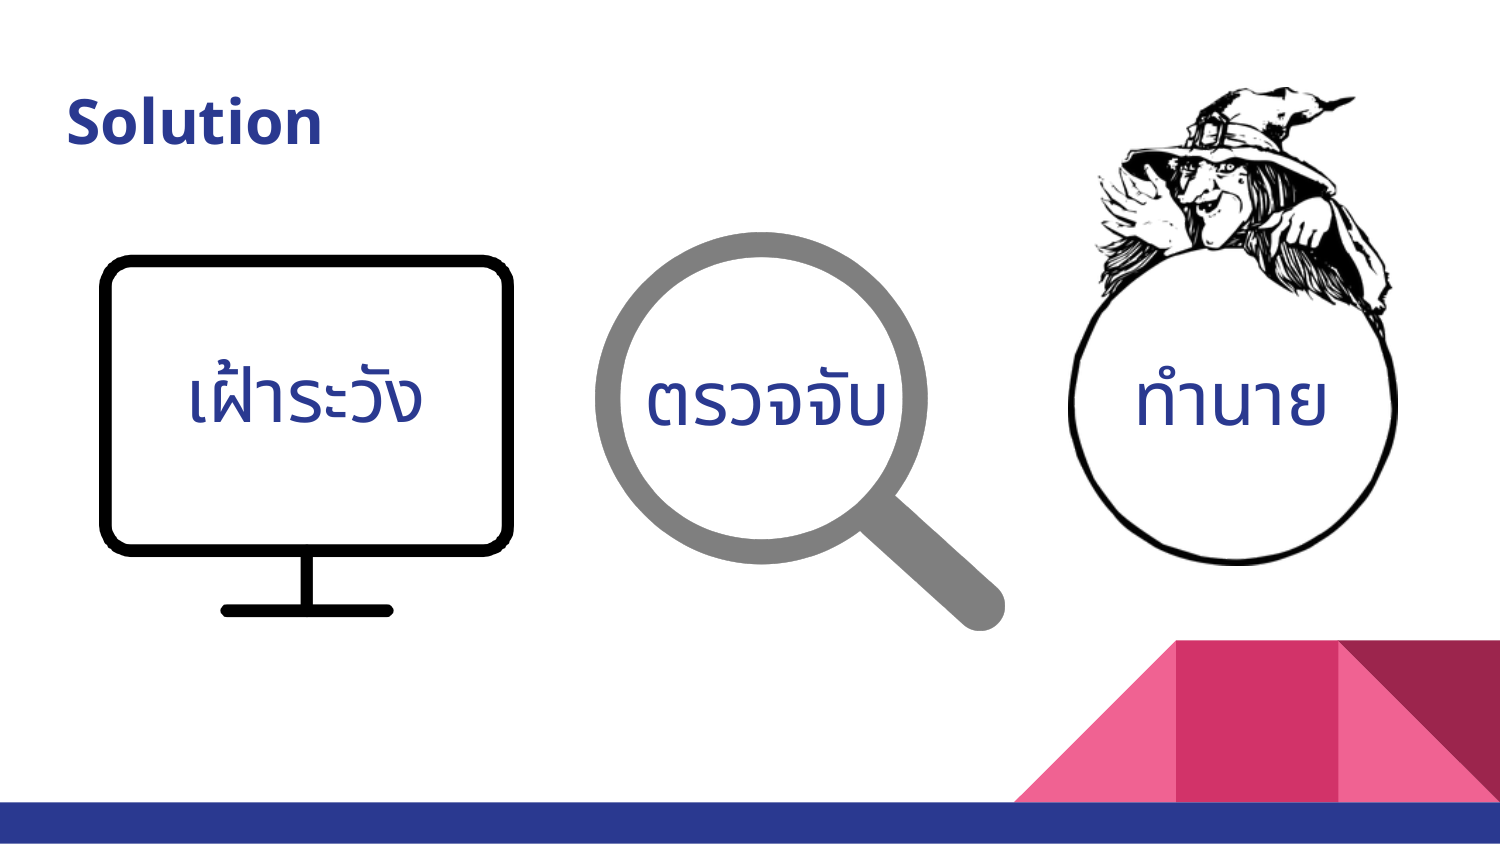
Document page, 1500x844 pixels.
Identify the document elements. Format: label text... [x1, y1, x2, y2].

picture [595, 232, 1005, 631]
title Solution [51, 67, 1449, 167]
picture [98, 228, 514, 644]
picture [1068, 86, 1398, 566]
